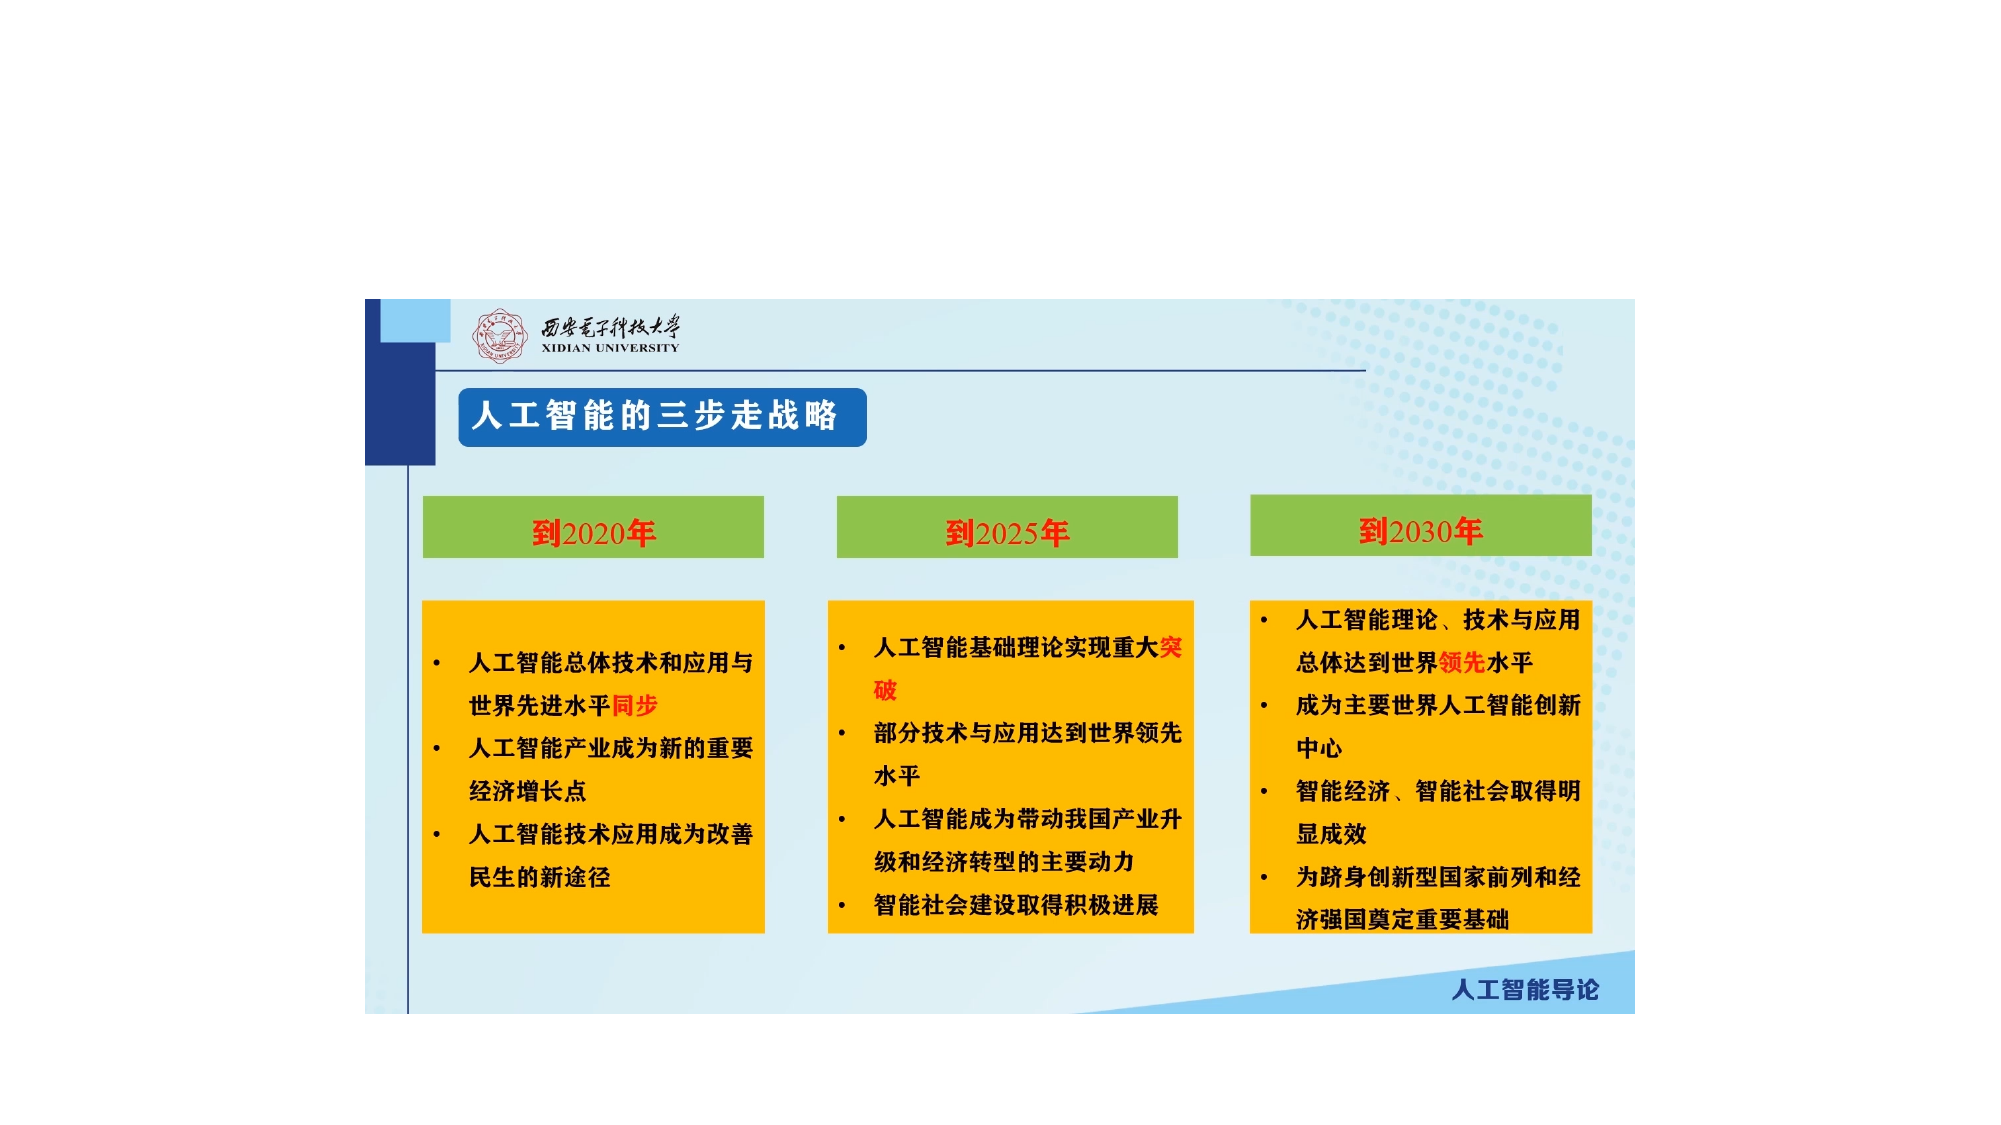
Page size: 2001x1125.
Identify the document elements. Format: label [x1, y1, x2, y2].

list [365, 299, 1635, 1014]
